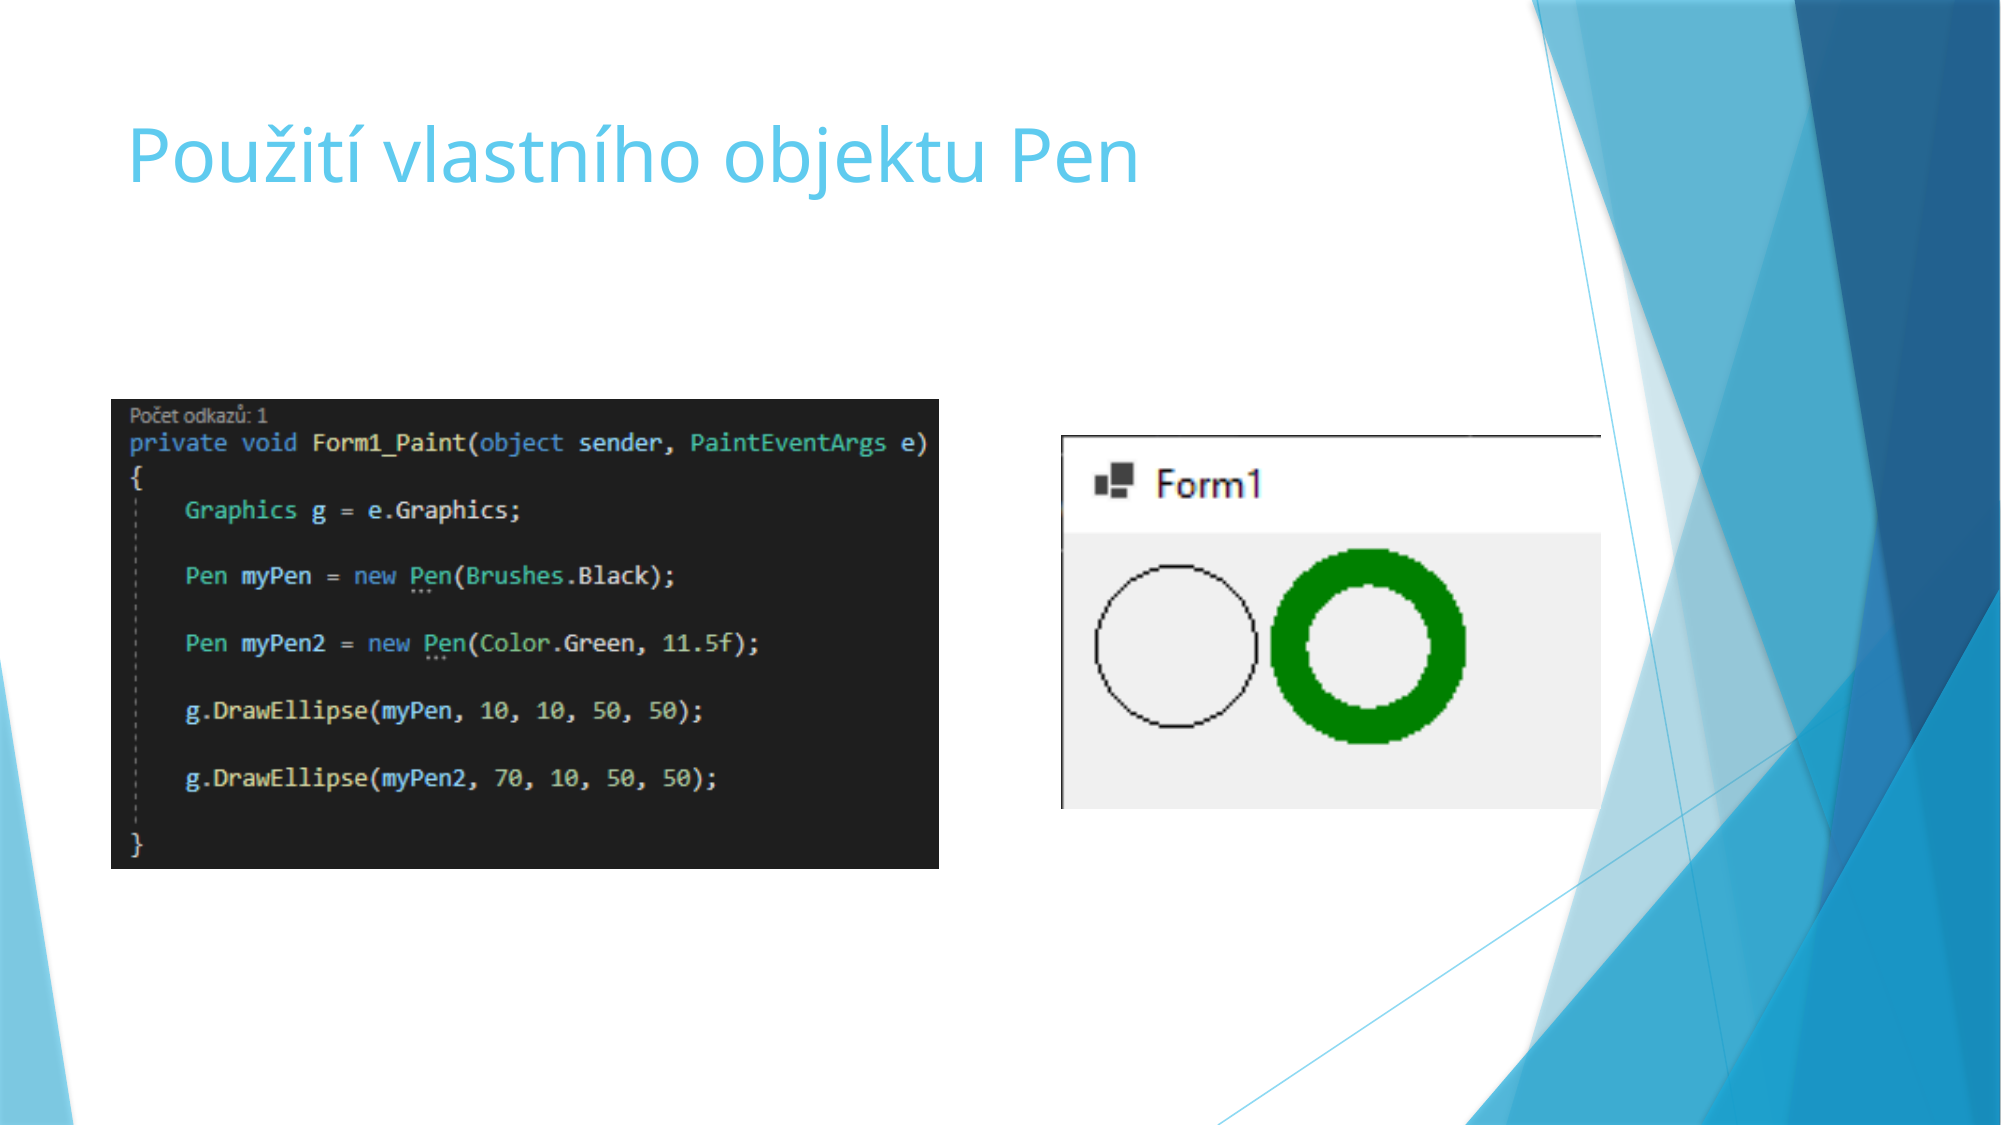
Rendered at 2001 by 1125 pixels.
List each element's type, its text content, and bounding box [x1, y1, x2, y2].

title Použití vlastního objektu Pen [111, 99, 1522, 317]
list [110, 399, 939, 869]
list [1060, 434, 1601, 809]
